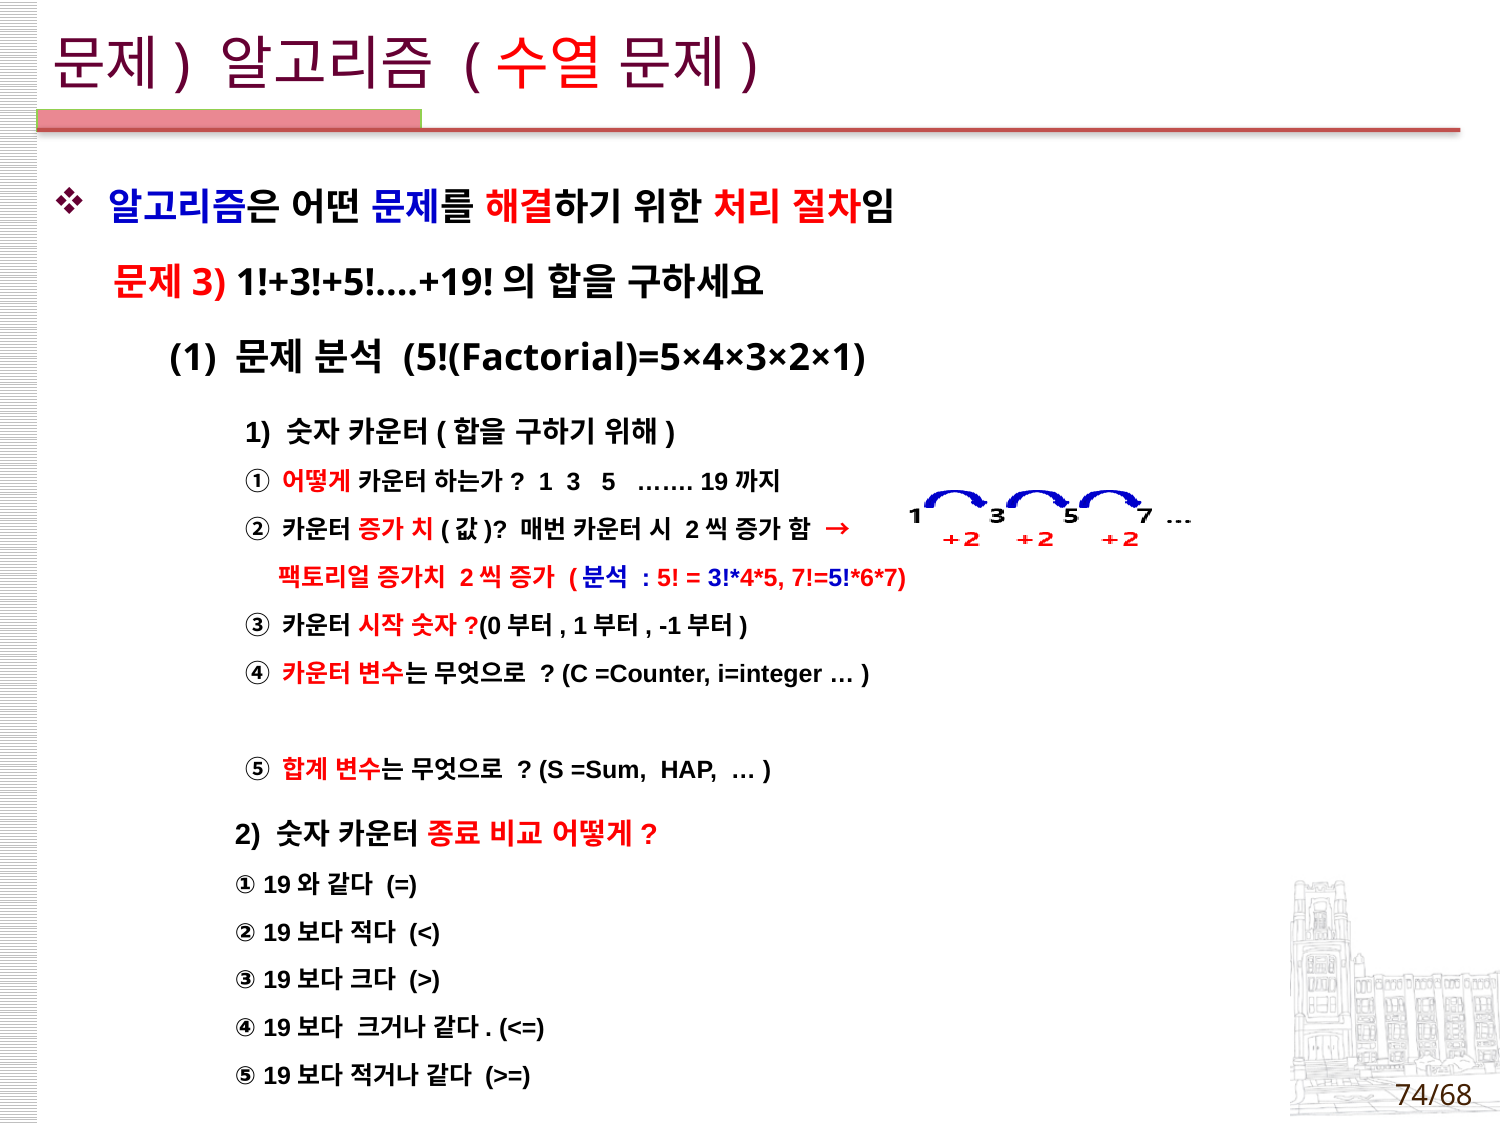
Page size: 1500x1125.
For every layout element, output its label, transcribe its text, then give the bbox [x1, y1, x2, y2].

title 문제) 알고리즘 (수열 문제) [37, 13, 1278, 109]
list 알고리즘은 어떤 문제를 해결하기 위한 처리 절차임 문제3) 1!+3!+5!....+19!의 합을 구하세요 (1) 문제 분석 (5!(Factorial)=5×4×3×2×1) [37, 152, 1463, 445]
text_box 1) 숫자 카운터(합을 구하기 위해) ① 어떻게 카운터 하는가? 1 3 5 ……. 19까지 ② 카운터 증가 치(값)? 매번 카운터 시 2씩 증가 함 → 팩토리얼 증가치 2씩 증가 (분석 : 5! = 3!*4*5, 7!=5!*6*7) ③ 카운터 시작 숫자?(0부터, 1부터, -1부터) ④ 카운터 변수는 무엇으로 ? (C =Counter, i=integer … ) ⑤ 합계 변수는 무엇으로 ? (S =Sum, HAP, … ) [230, 384, 1258, 791]
text_box 2) 숫자 카운터 종료 비교 어떻게? ① 19와 같다 (=) ② 19보다 적다 (<) ③ 19보다 크다 (>) ④ 19보다 크거나 같다. (<=) ⑤ 19보다 적거나 같다 (>=) [220, 787, 1248, 1098]
picture [895, 483, 1262, 552]
picture [1290, 874, 1500, 1125]
